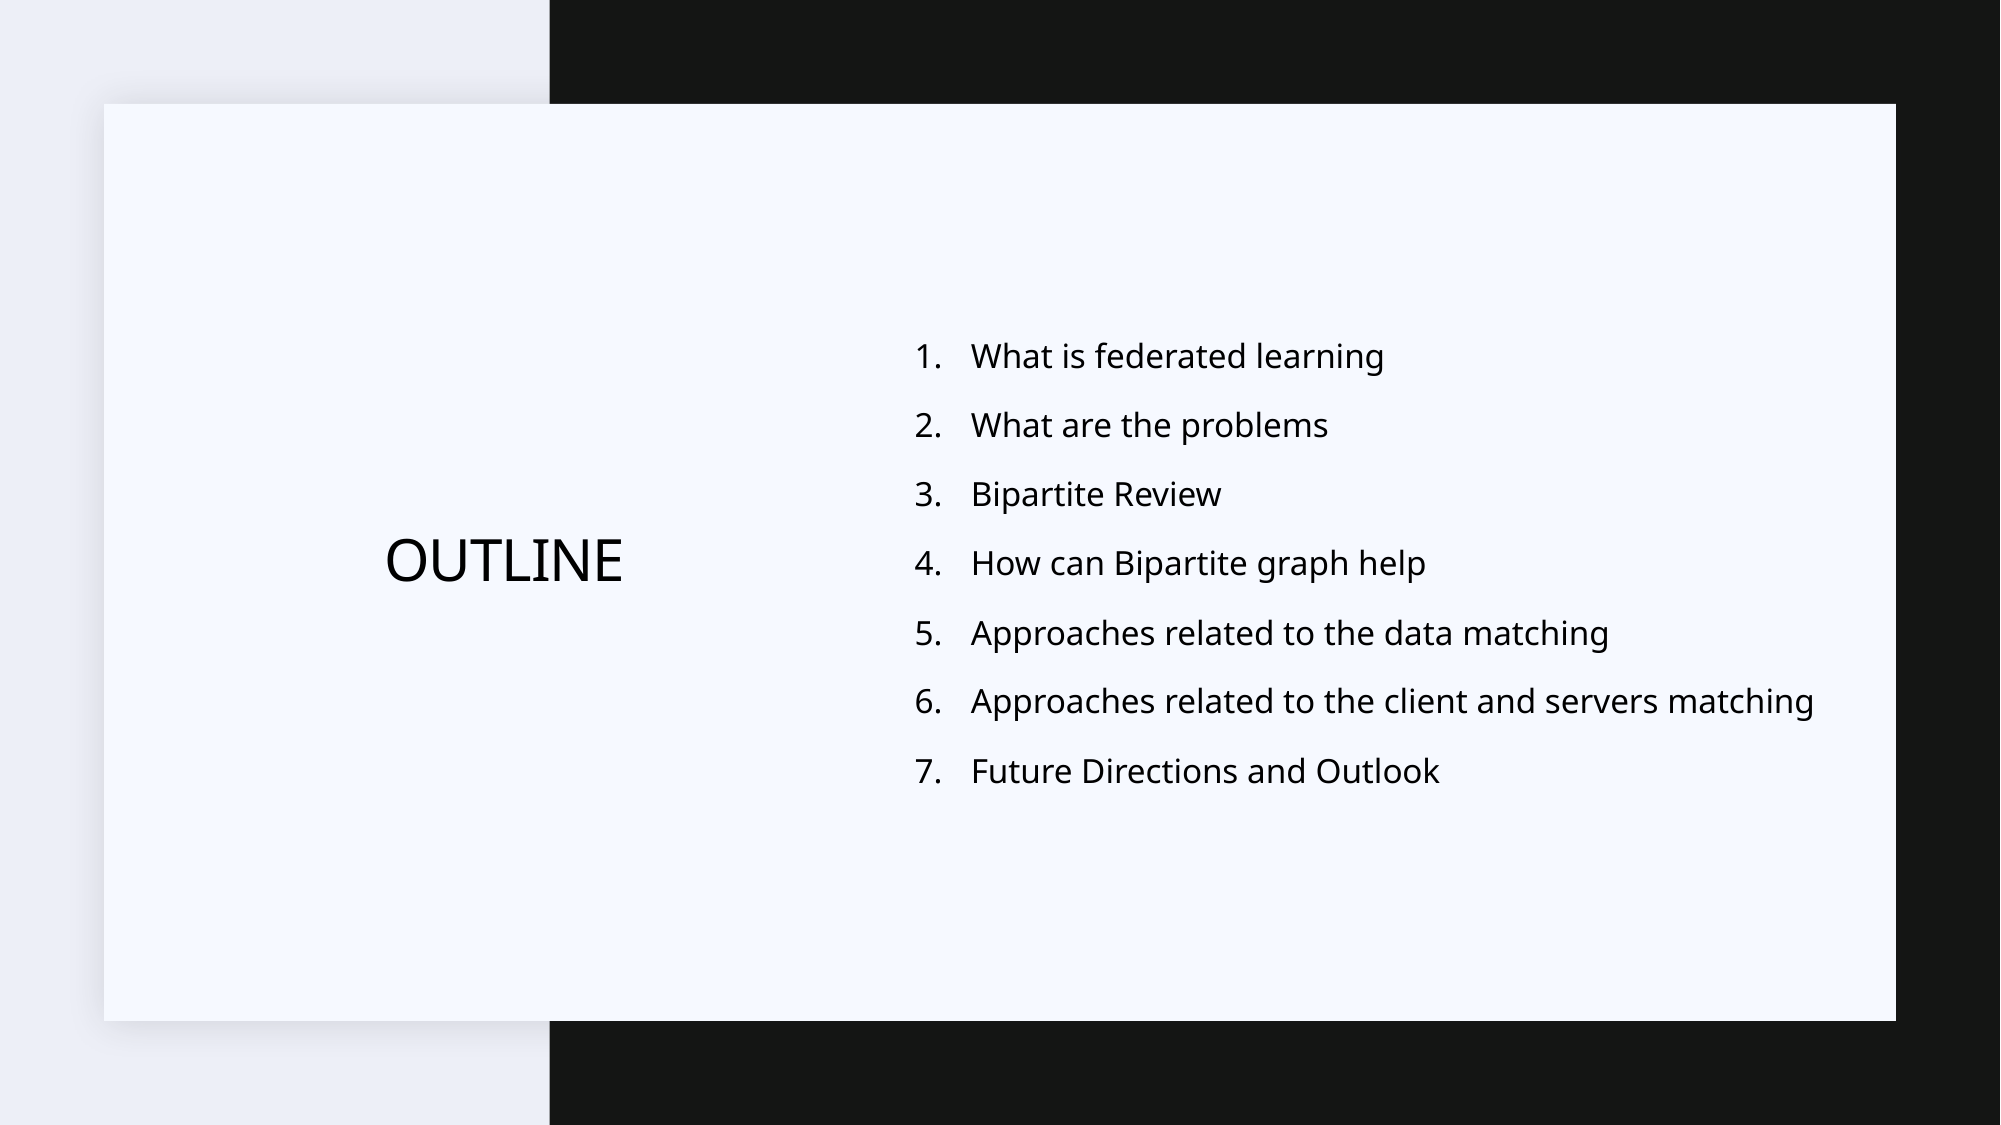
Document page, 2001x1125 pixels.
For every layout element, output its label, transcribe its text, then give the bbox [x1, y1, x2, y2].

list What is federated learning What are the problems Bipartite Review How can Bipartite graph help Approaches related to the data matching Approaches related to the client and servers matching Future Directions and Outlook [914, 103, 1896, 1021]
title OUTLINE [104, 514, 906, 611]
